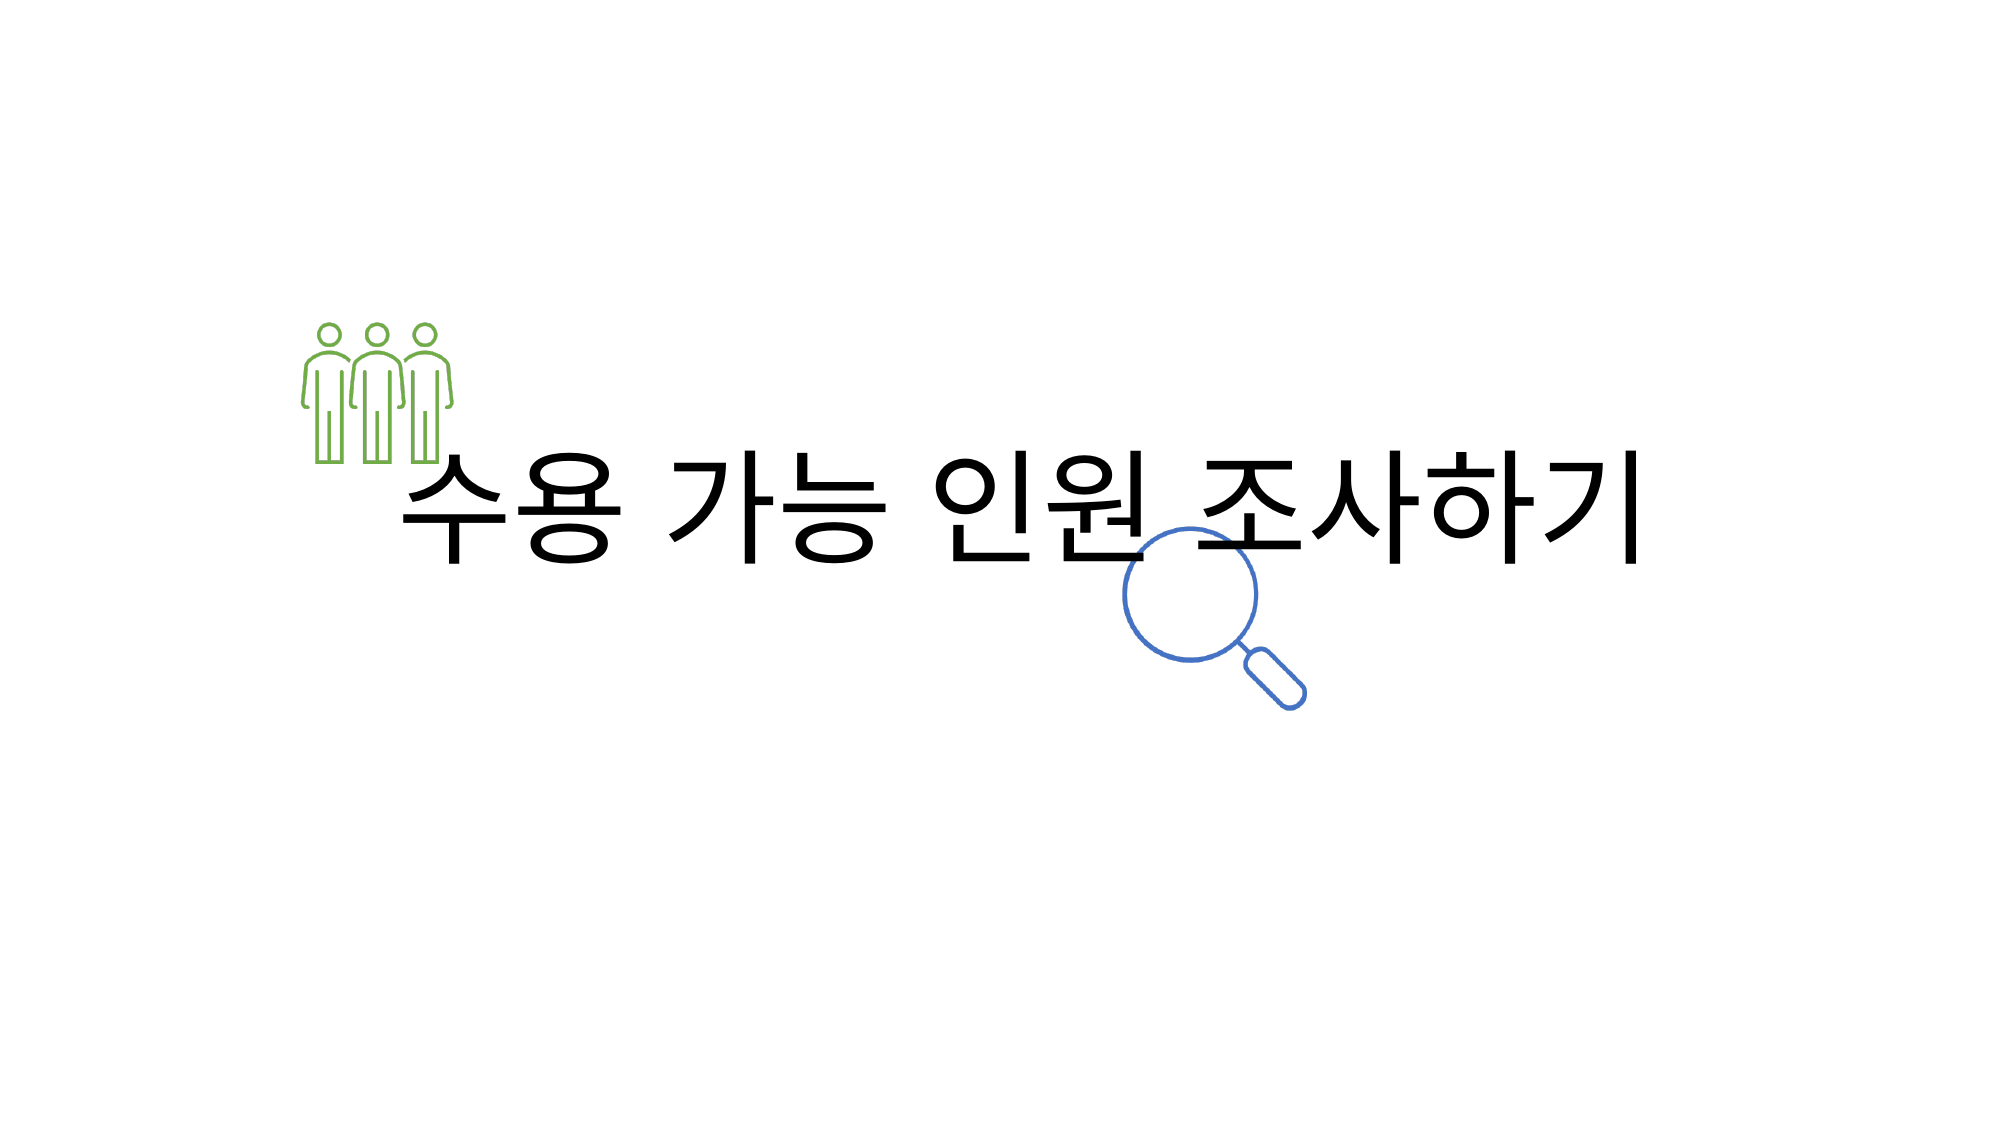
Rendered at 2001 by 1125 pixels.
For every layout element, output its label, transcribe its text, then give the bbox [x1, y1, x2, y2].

picture [292, 308, 462, 478]
picture [1102, 505, 1328, 730]
title 수용 가능 인원 조사하기 [275, 336, 1775, 589]
